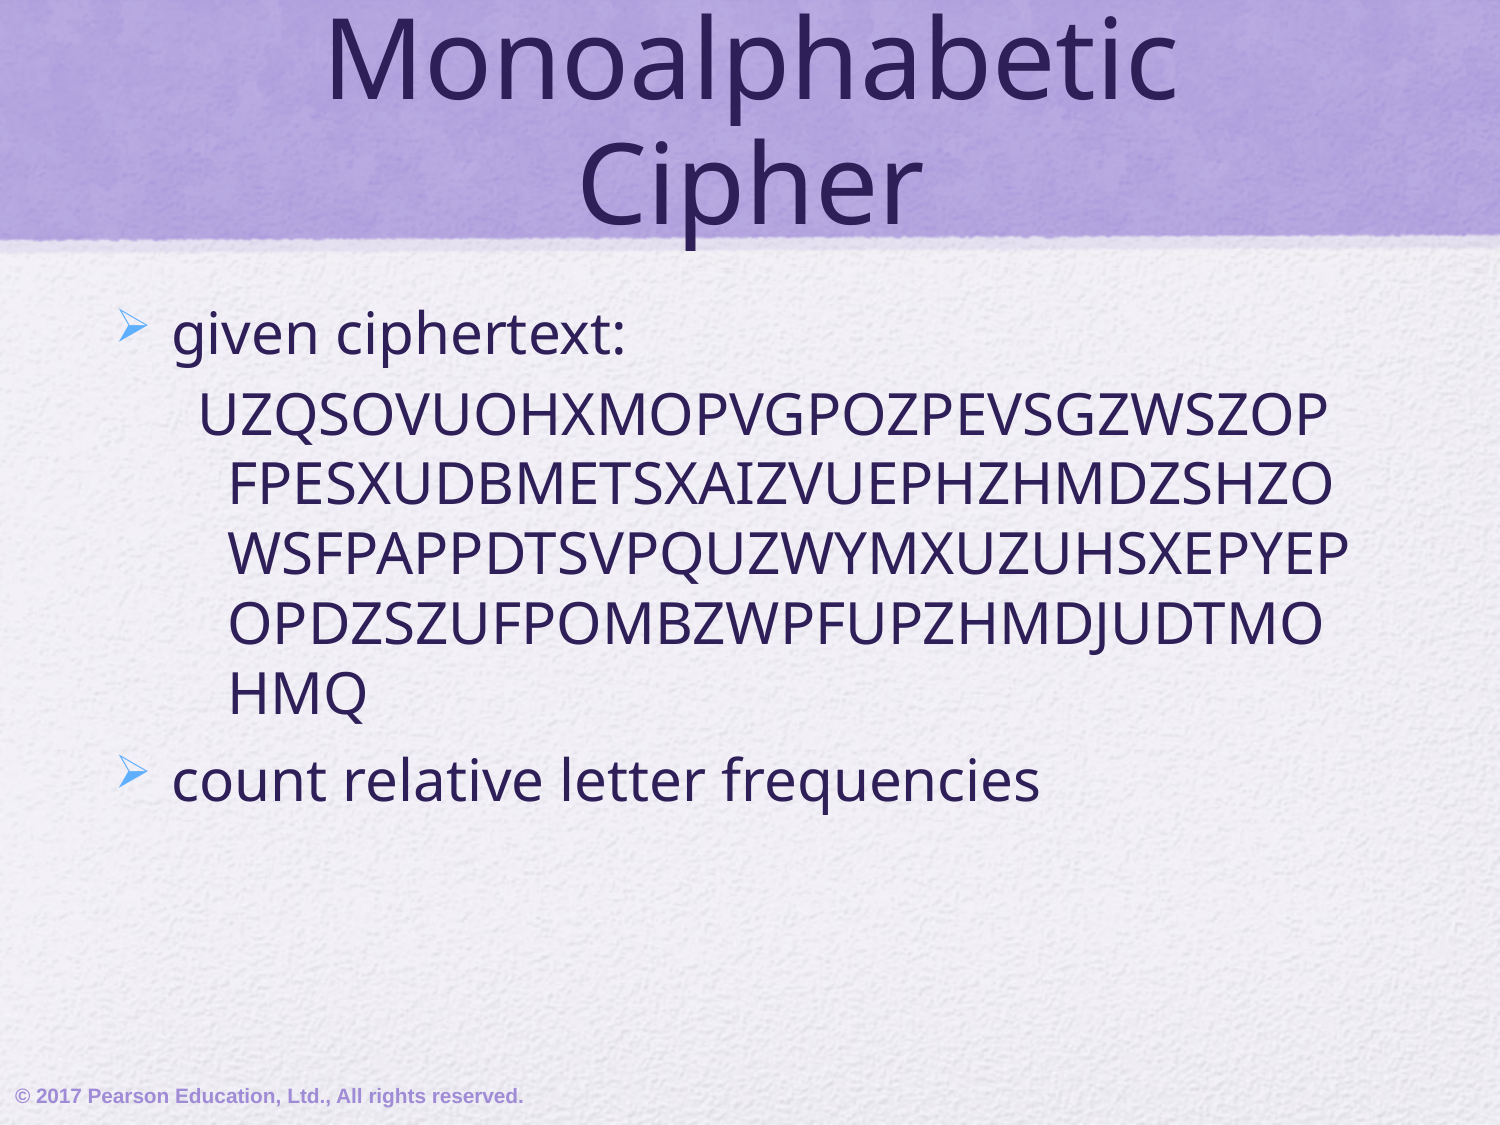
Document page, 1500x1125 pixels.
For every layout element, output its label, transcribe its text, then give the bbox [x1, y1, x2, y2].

title Monoalphabetic Cipher [129, 6, 1373, 239]
picture [0, 225, 1500, 1125]
footer © 2017 Pearson Education, Ltd., All rights reserved. [0, 1065, 1013, 1125]
list given ciphertext: UZQSOVUOHXMOPVGPOZPEVSGZWSZOPFPESXUDBMETSXAIZVUEPHZHMDZSHZOWSFPAPPDTSVPQUZWYMXUZUHSXEPYEPOPDZSZUFPOMBZWPFUPZHMDJUDTMOHMQ count relative letter frequencies [99, 288, 1373, 1088]
